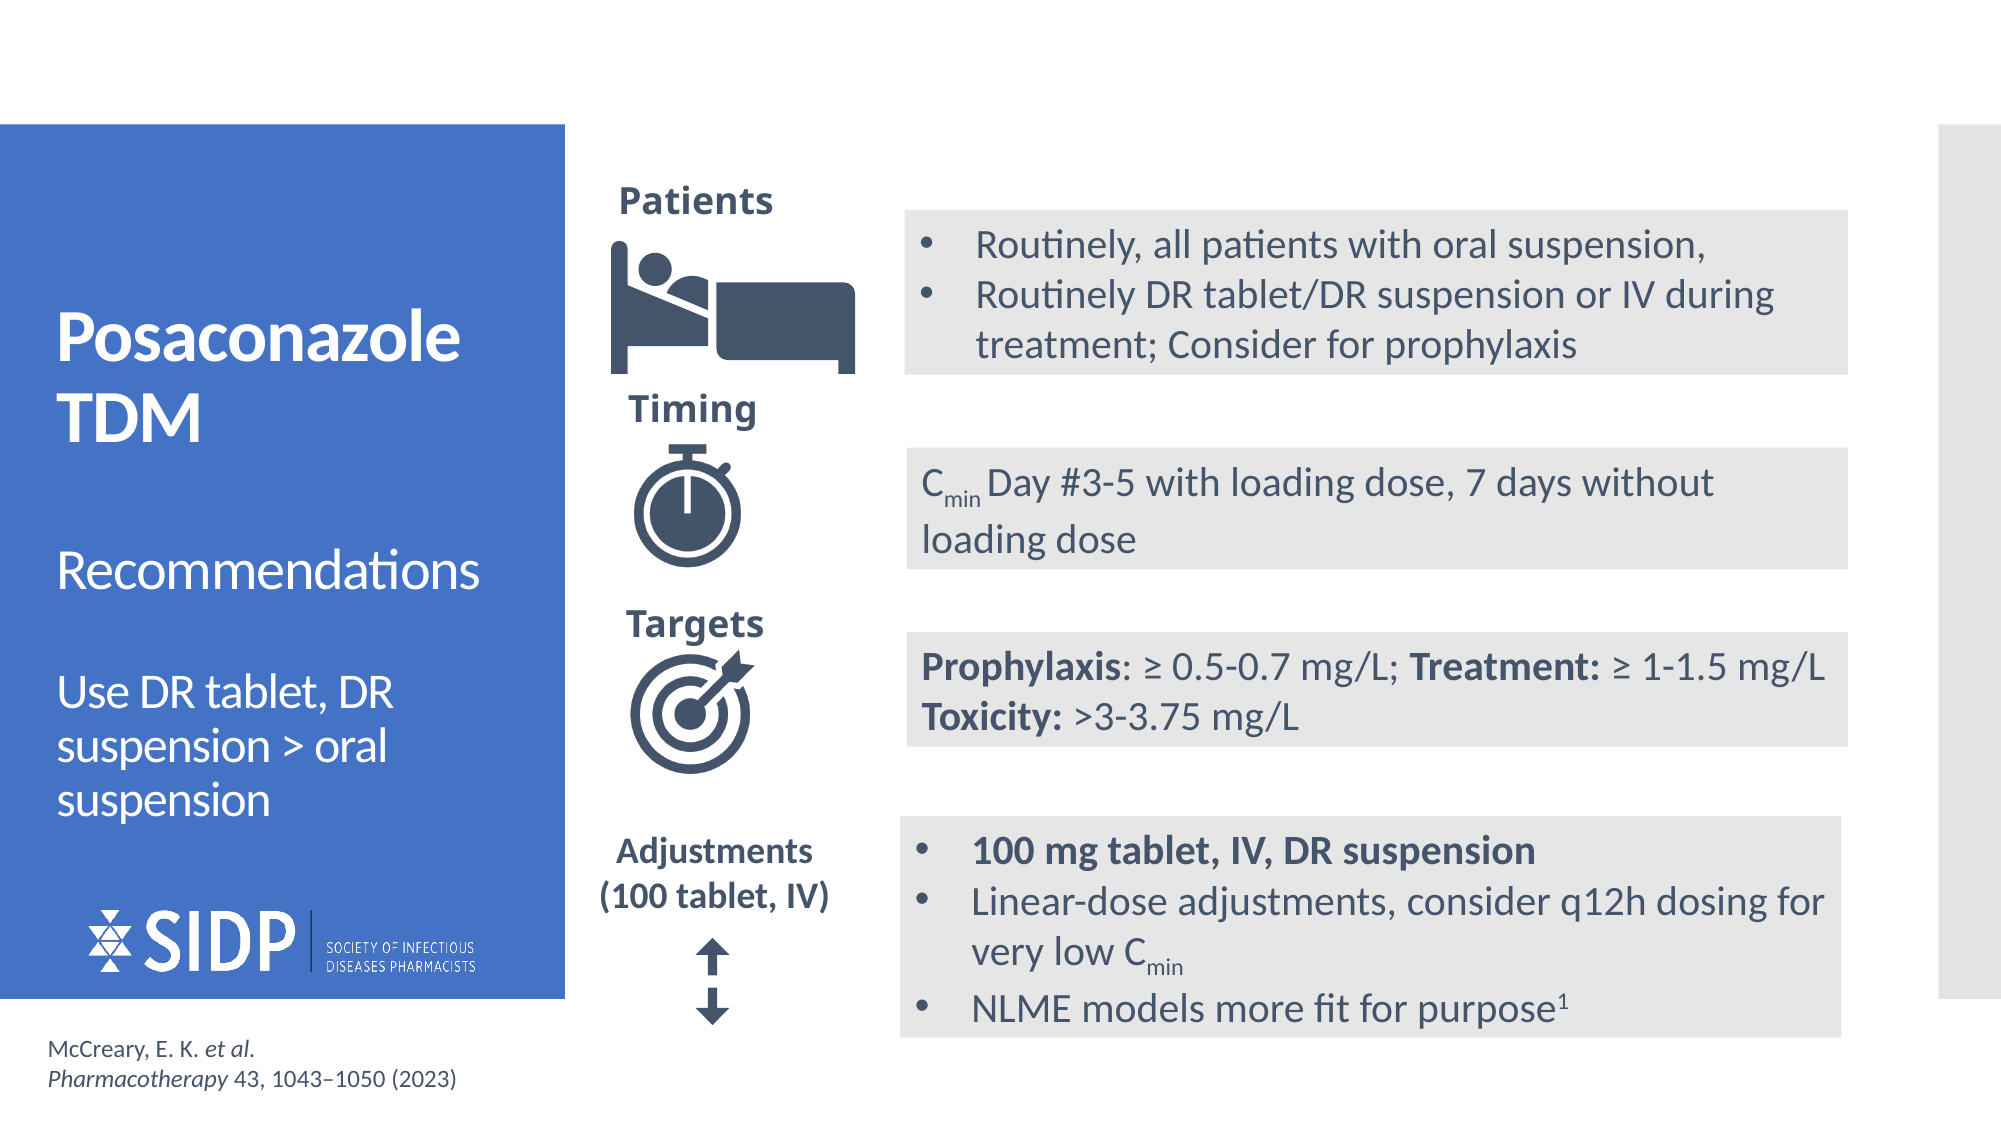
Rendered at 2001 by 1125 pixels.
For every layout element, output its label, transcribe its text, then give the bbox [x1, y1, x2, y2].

text_box Targets [610, 592, 780, 653]
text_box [695, 937, 730, 1026]
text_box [610, 240, 856, 375]
title Posaconazole TDM Recommendations Use DR tablet, DR suspension > oral suspension [41, 184, 525, 940]
picture [617, 635, 769, 787]
text_box Timing [613, 377, 773, 438]
text_box Cmin Day #3-5 with loading dose, 7 days without loading dose [906, 447, 1848, 570]
text_box Adjustments (100 tablet, IV) [584, 818, 846, 924]
text_box McCreary, E. K. et al. Pharmacotherapy 43, 1043–1050 (2023) [32, 1024, 1244, 1100]
text_box 100 mg tablet, IV, DR suspension Linear-dose adjustments, consider q12h dosing for very low Cmin NLME models more fit for purpose1 [900, 816, 1842, 1038]
text_box Patients [603, 169, 789, 230]
text_box Prophylaxis: ≥ 0.5-0.7 mg/L; Treatment: ≥ 1-1.5 mg/L Toxicity: >3-3.75 mg/L [906, 631, 1848, 747]
text_box Routinely, all patients with oral suspension, Routinely DR tablet/DR suspension or IV during treatment; Consider for prophylaxis [904, 209, 1848, 375]
picture [612, 430, 763, 581]
picture [80, 898, 484, 983]
